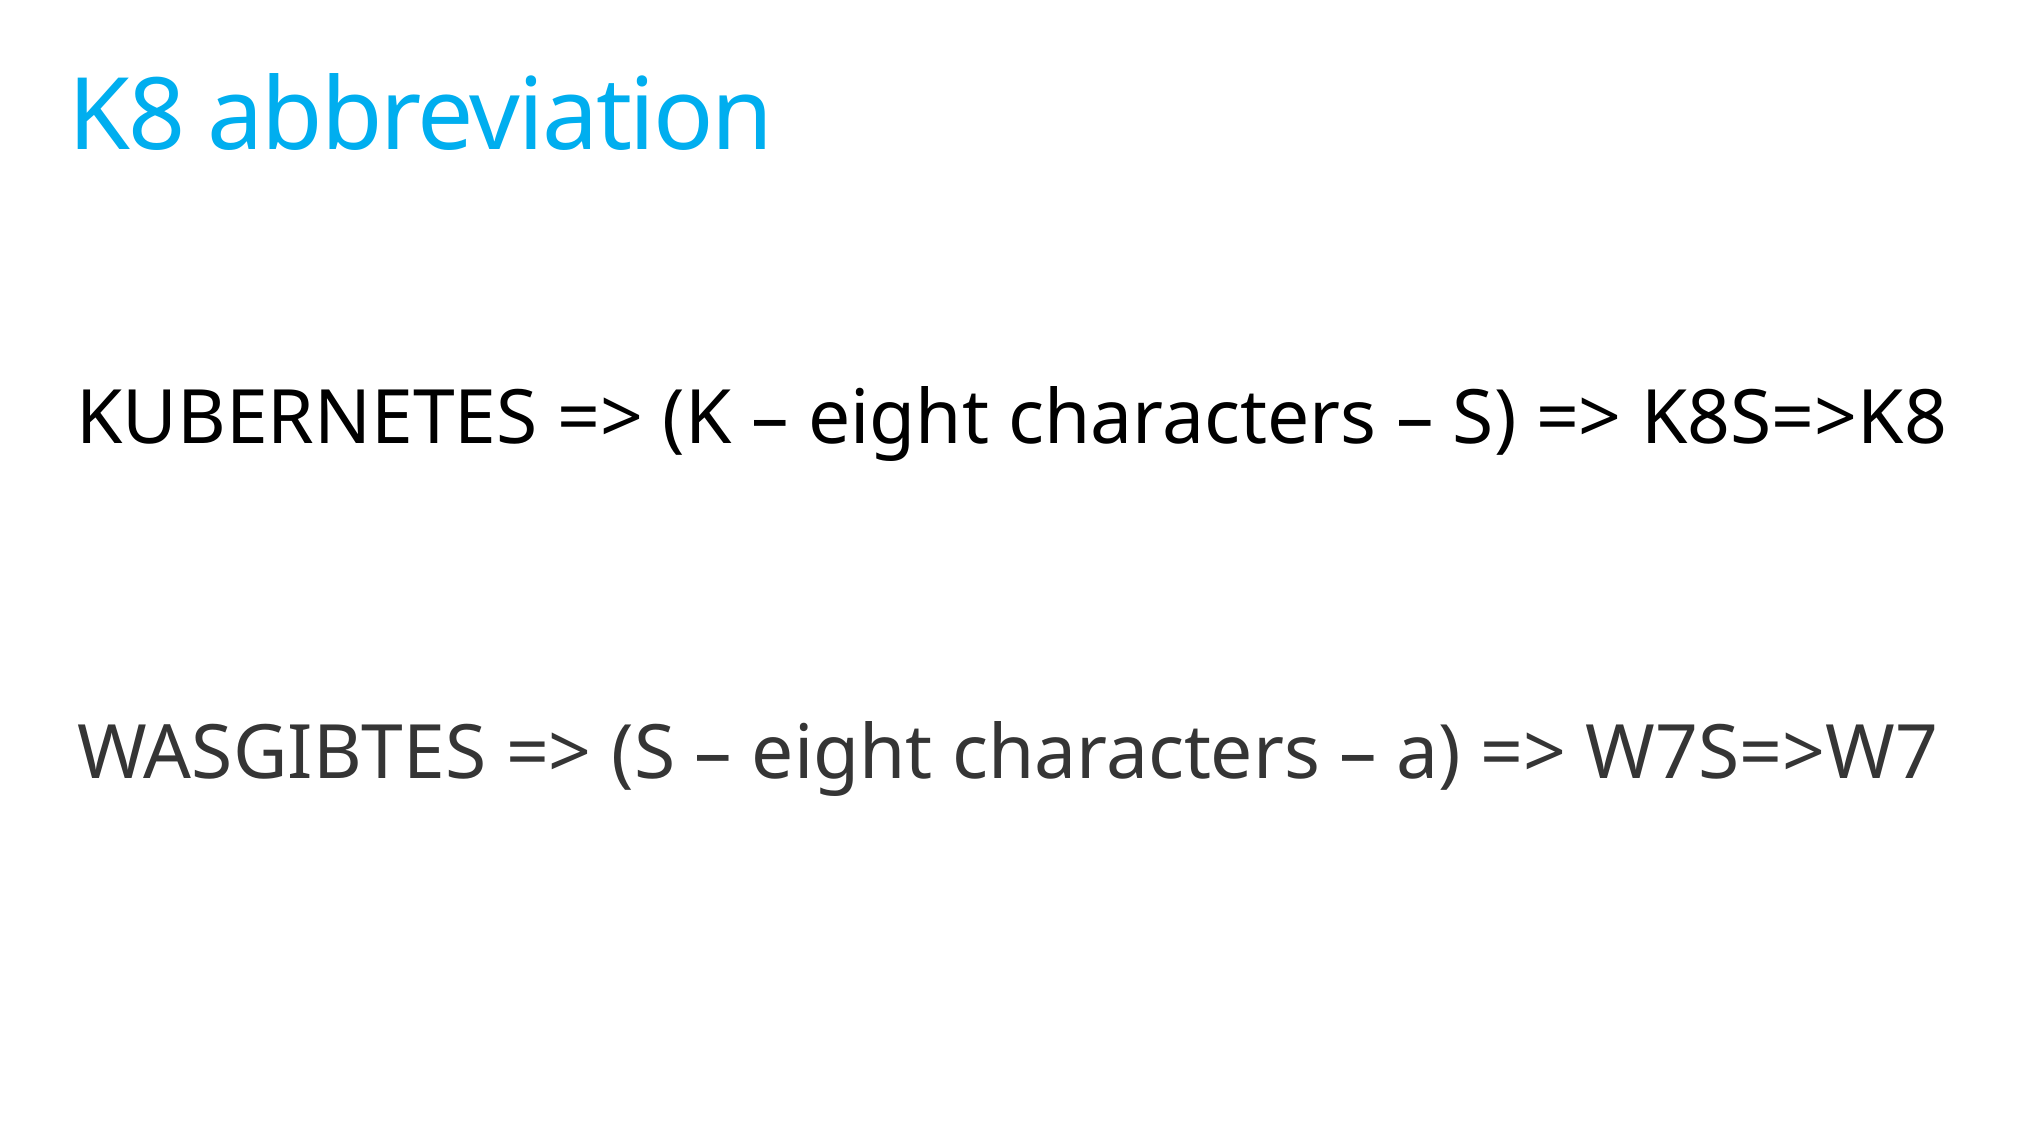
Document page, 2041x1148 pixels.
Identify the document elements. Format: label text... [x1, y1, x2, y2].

list KUBERNETES => (K – eight characters – S) => K8S=>K8 [32, 363, 1983, 476]
title K8 abbreviation [45, 48, 1996, 199]
text_box WASGIBTES => (S – eight characters – a) => W7S=>W7 [33, 698, 1985, 810]
